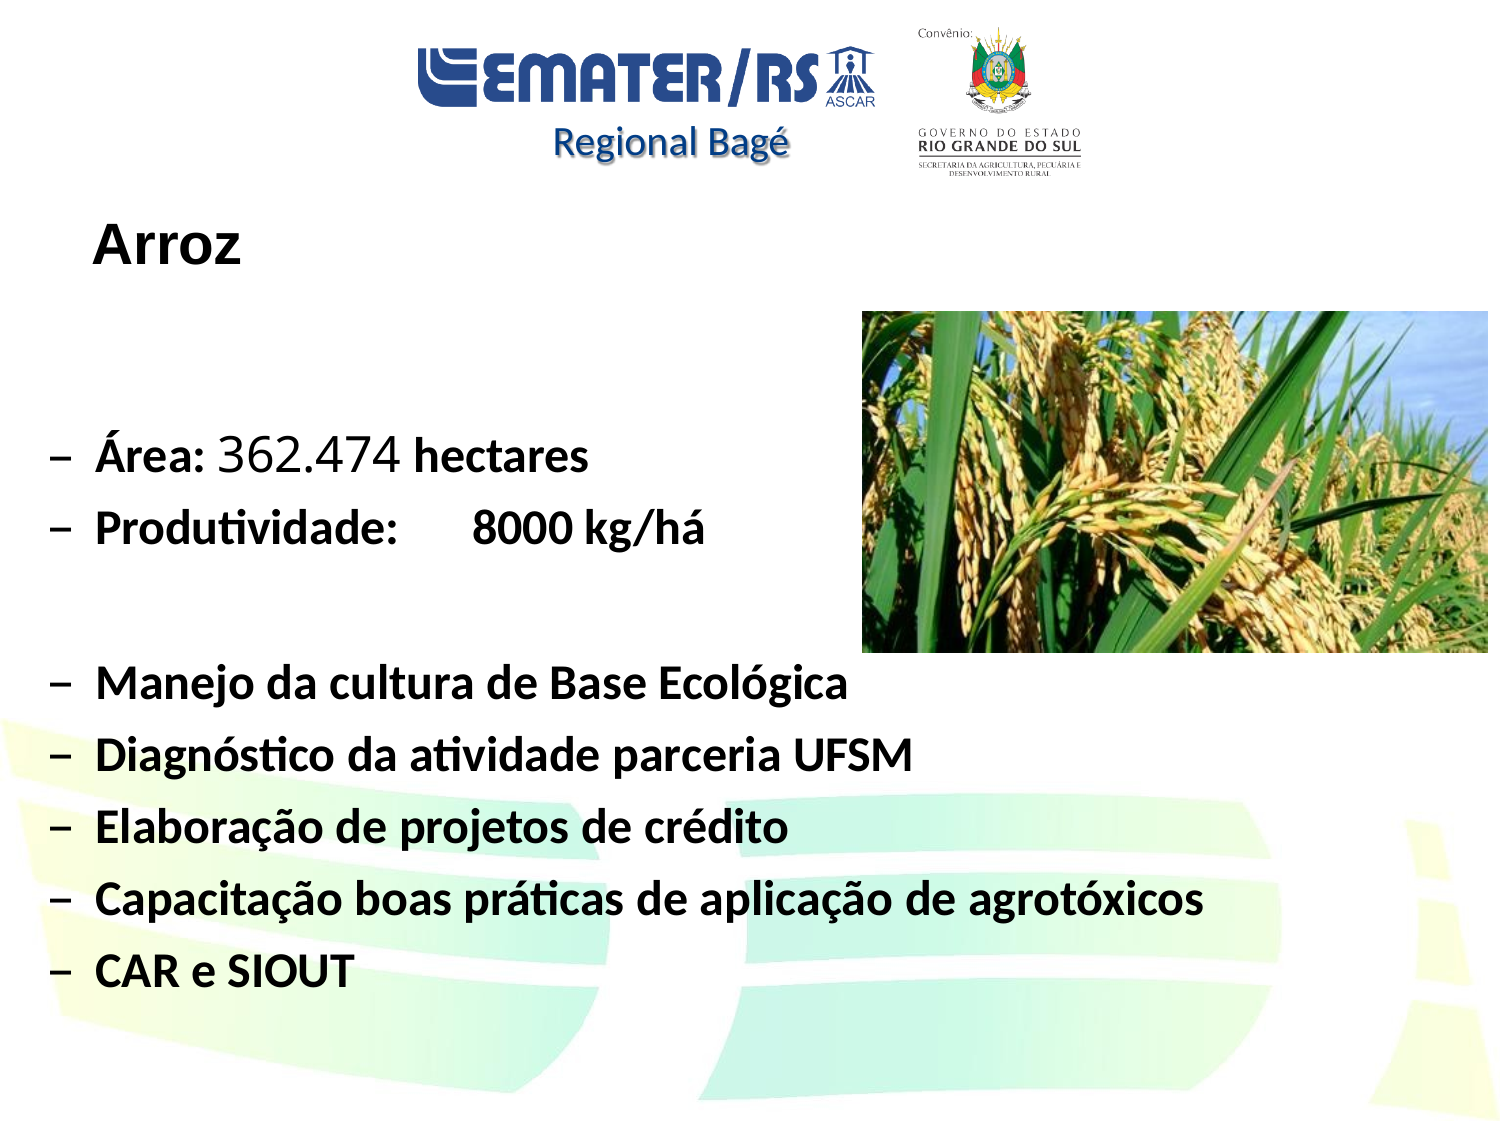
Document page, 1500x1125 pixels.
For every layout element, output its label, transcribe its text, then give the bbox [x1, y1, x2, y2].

picture [418, 27, 1082, 176]
list Área: 362.474 hectares Produtividade: 8000 kg/há Manejo da cultura de Base Ecológica Diagnóstico da atividade parceria UFSM Elaboração de projetos de crédito Capacitação boas práticas de aplicação de agrotóxicos CAR e SIOUT [46, 409, 1212, 716]
picture [862, 311, 1488, 654]
title Arroz [89, 204, 247, 395]
picture [0, 718, 1500, 1122]
